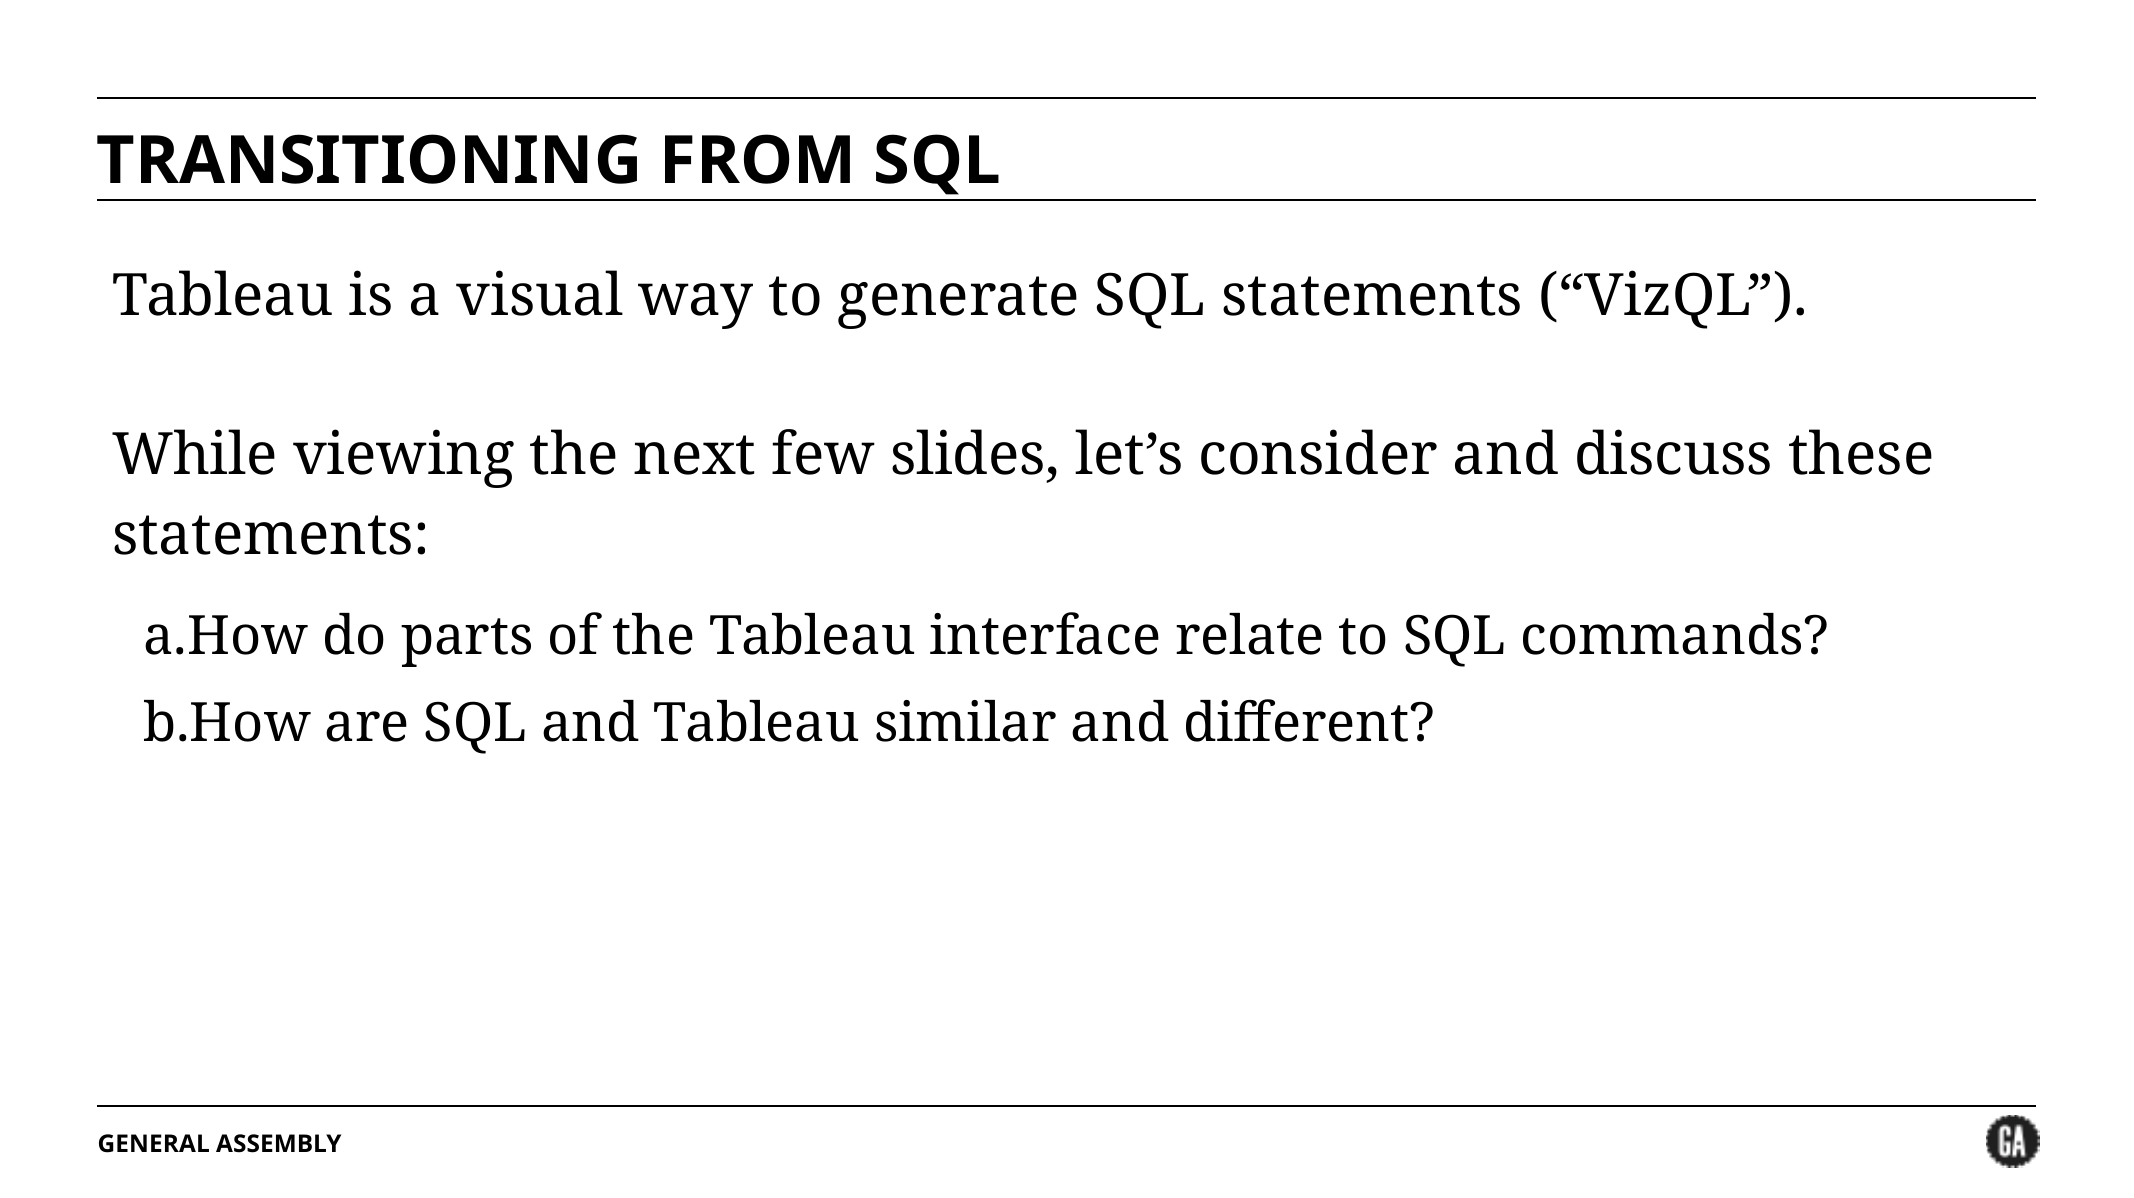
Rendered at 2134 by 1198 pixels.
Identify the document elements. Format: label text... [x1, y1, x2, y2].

list Tableau is a visual way to generate SQL statements (“VizQL”). While viewing the next few slides, let’s consider and discuss these statements: How do parts of the Tableau interface relate to SQL commands? How are SQL and Tableau similar and different? [97, 240, 2007, 1078]
title TRANSITIONING FROM SQL [81, 97, 2007, 217]
picture [1986, 1115, 2040, 1168]
